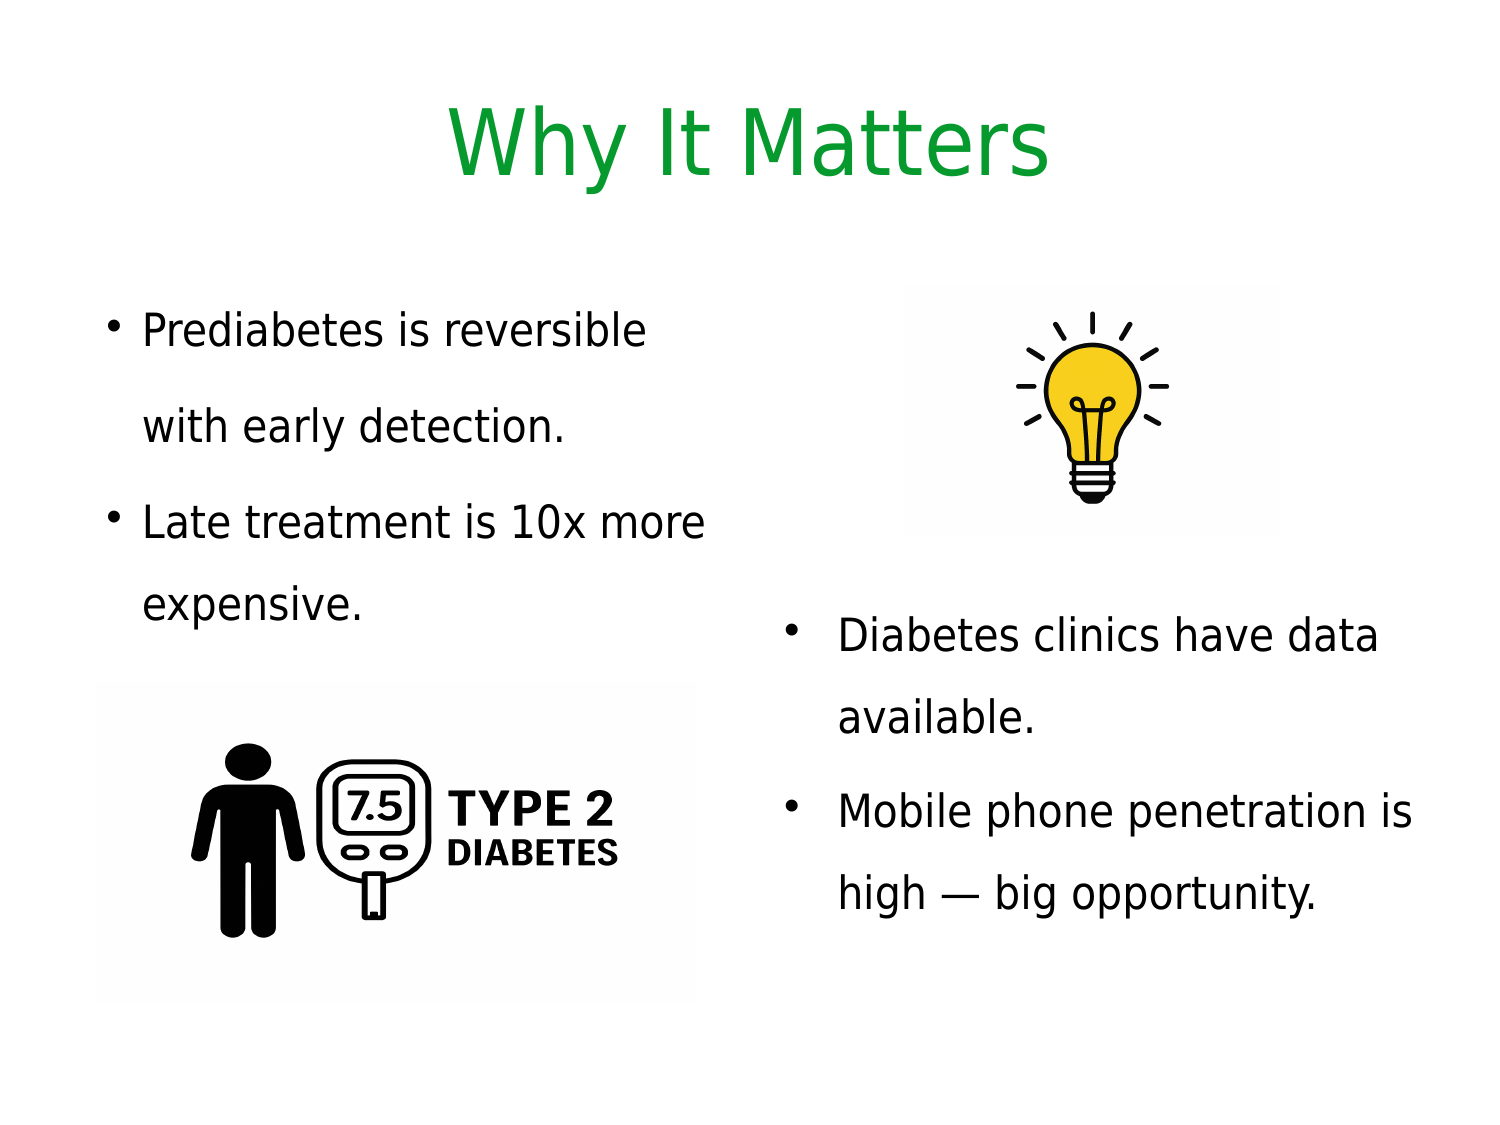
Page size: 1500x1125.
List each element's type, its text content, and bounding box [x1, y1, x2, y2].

title Why It Matters [75, 45, 1425, 232]
list Diabetes clinics have data available. Mobile phone penetration is high — big opportunity. [766, 270, 1425, 1013]
list Prediabetes is reversible with early detection. Late treatment is 10x more expensive. [91, 187, 750, 1088]
picture [96, 682, 697, 1003]
picture [904, 286, 1280, 537]
